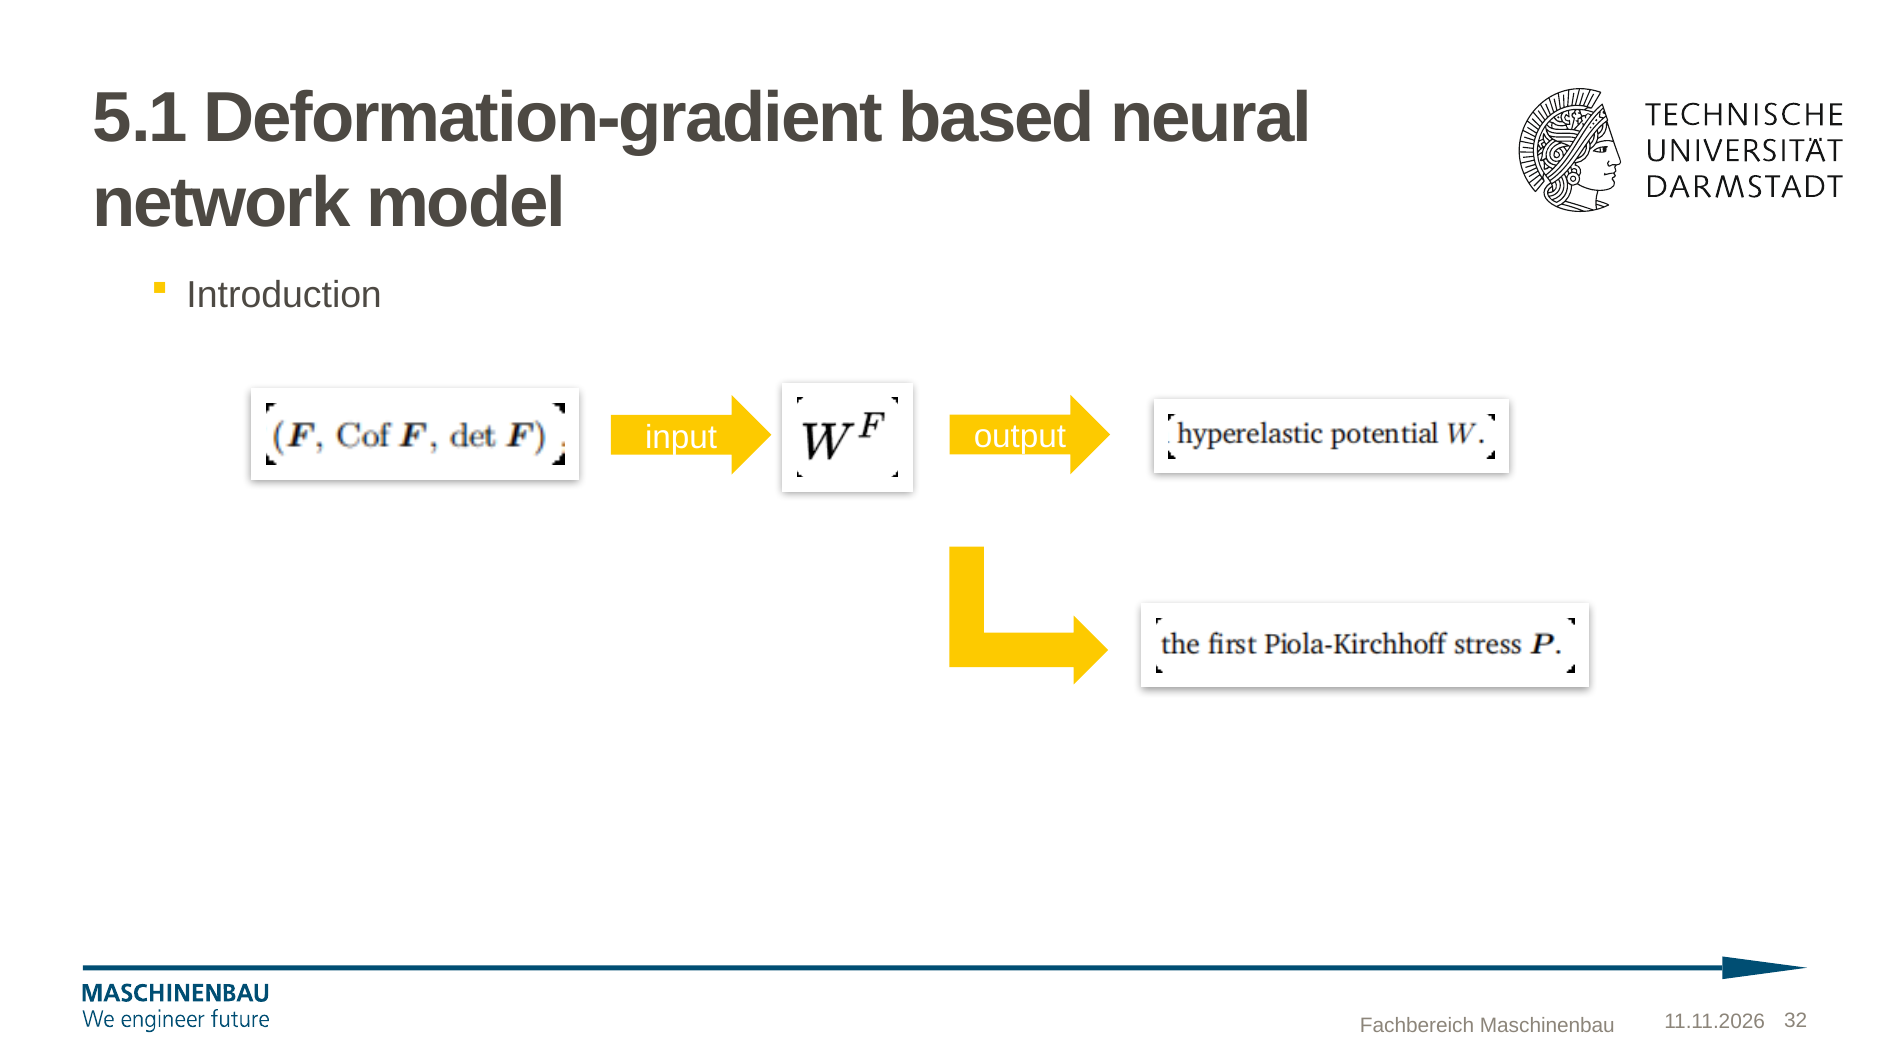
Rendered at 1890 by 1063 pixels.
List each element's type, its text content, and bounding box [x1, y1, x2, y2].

slide_number 32 [1748, 980, 1808, 1028]
text_box [948, 545, 1110, 687]
text_box Introduction [151, 270, 401, 431]
picture [796, 397, 899, 478]
picture [1155, 617, 1575, 673]
picture [1168, 413, 1495, 459]
picture [265, 402, 565, 466]
text_box output [948, 392, 1112, 477]
title 5.1 Deformation-gradient based neural network model [92, 70, 1525, 225]
footer Fachbereich Maschinenbau [288, 973, 1639, 1037]
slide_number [1639, 973, 1790, 1033]
text_box input [609, 392, 773, 478]
